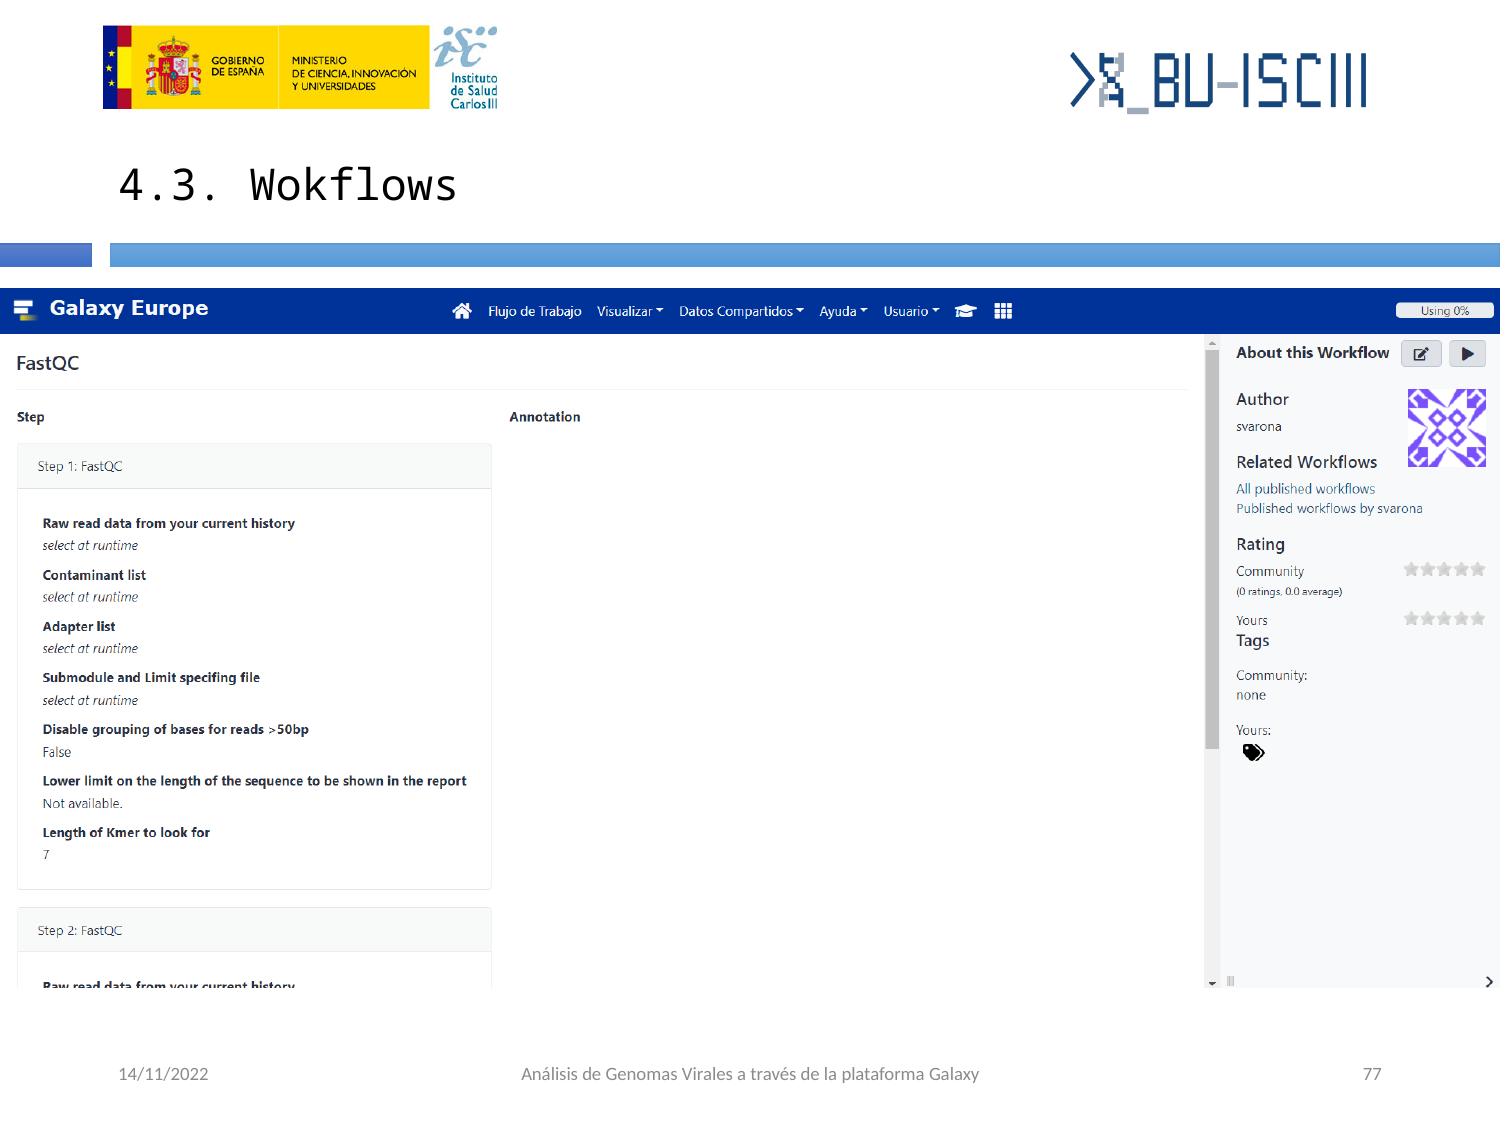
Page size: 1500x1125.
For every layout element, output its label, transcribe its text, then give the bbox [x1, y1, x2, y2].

slide_number 77 [1059, 1042, 1397, 1103]
picture [1059, 0, 1380, 114]
text_box 4.3. Wokflows [103, 114, 1397, 257]
picture [103, 25, 497, 109]
footer Análisis de Genomas Virales a través de la plataforma Galaxy [496, 1042, 1004, 1103]
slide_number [103, 1042, 441, 1103]
picture [0, 288, 1500, 988]
